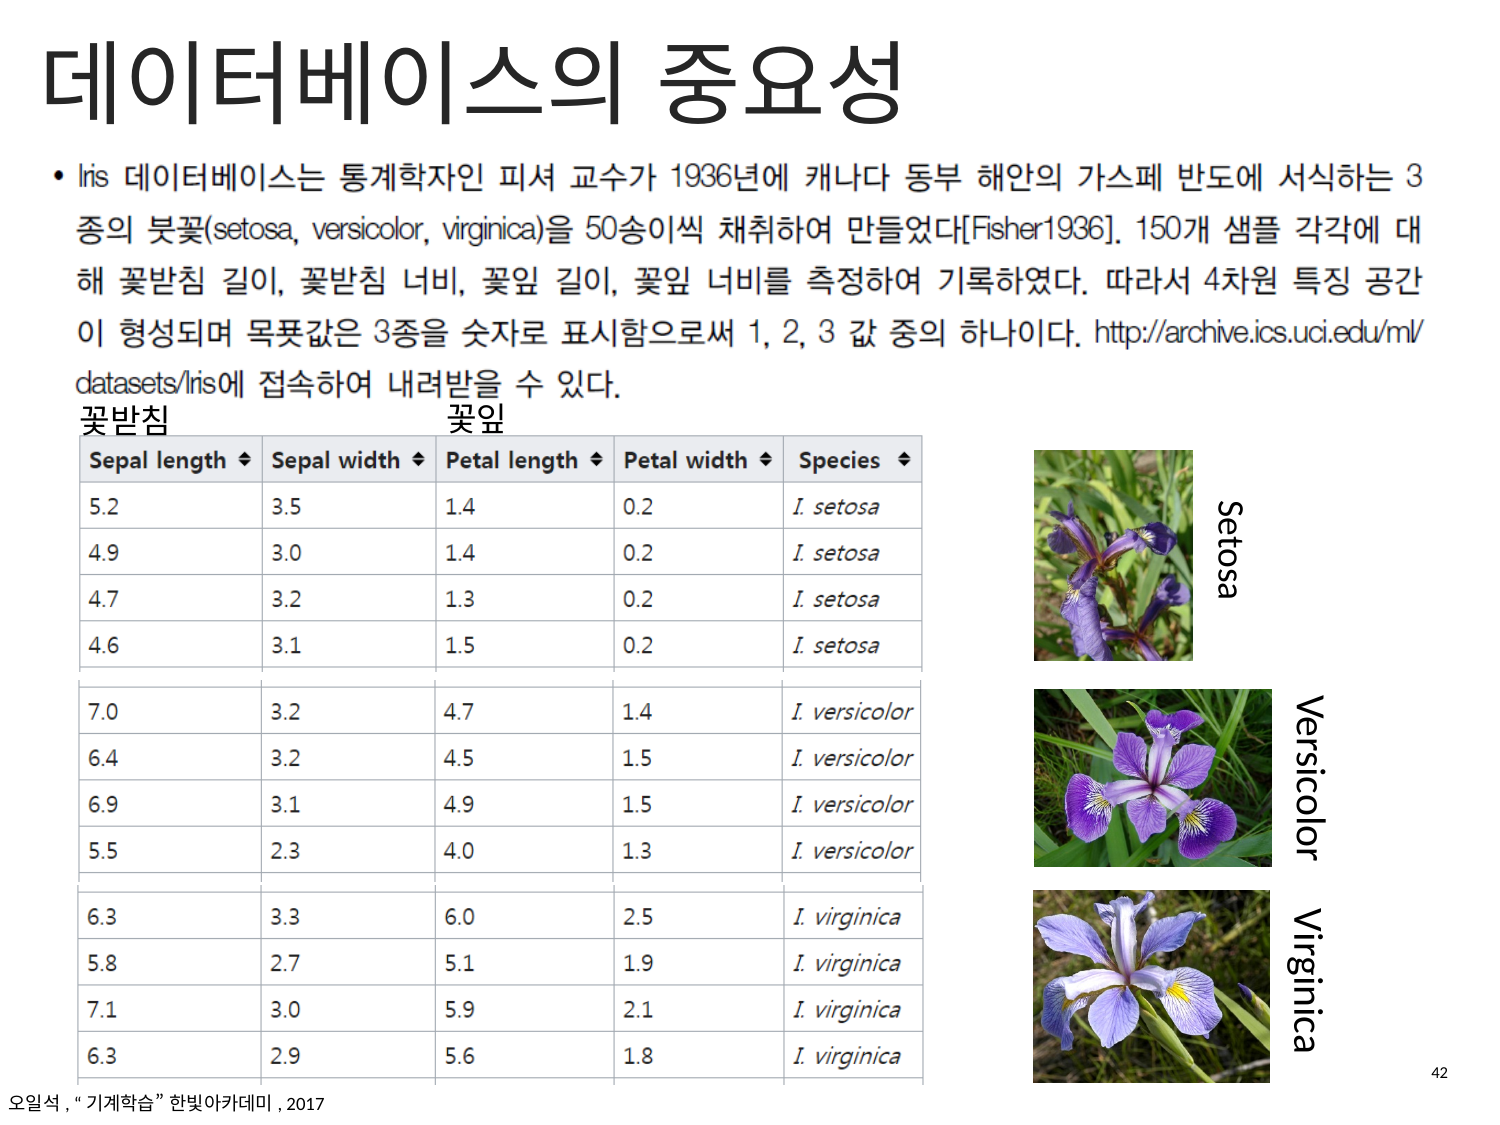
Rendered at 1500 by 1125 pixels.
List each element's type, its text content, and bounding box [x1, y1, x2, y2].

text_box 오일석, “기계학습” 한빛아카데미, 2017 [0, 1084, 340, 1122]
picture [1034, 689, 1272, 867]
picture [1033, 890, 1270, 1083]
slide_number 42 [1416, 1054, 1477, 1115]
picture [41, 154, 1430, 409]
picture [73, 885, 928, 1085]
title 데이터베이스의 중요성 [24, 17, 1477, 159]
text_box Virginica [1270, 901, 1353, 1071]
picture [1034, 450, 1193, 661]
text_box 꽃받침 [64, 409, 195, 456]
text_box 꽃잎 [430, 409, 561, 432]
text_box Versicolor [1272, 687, 1355, 869]
picture [76, 432, 928, 672]
picture [73, 680, 930, 882]
text_box Setosa [1196, 492, 1271, 619]
